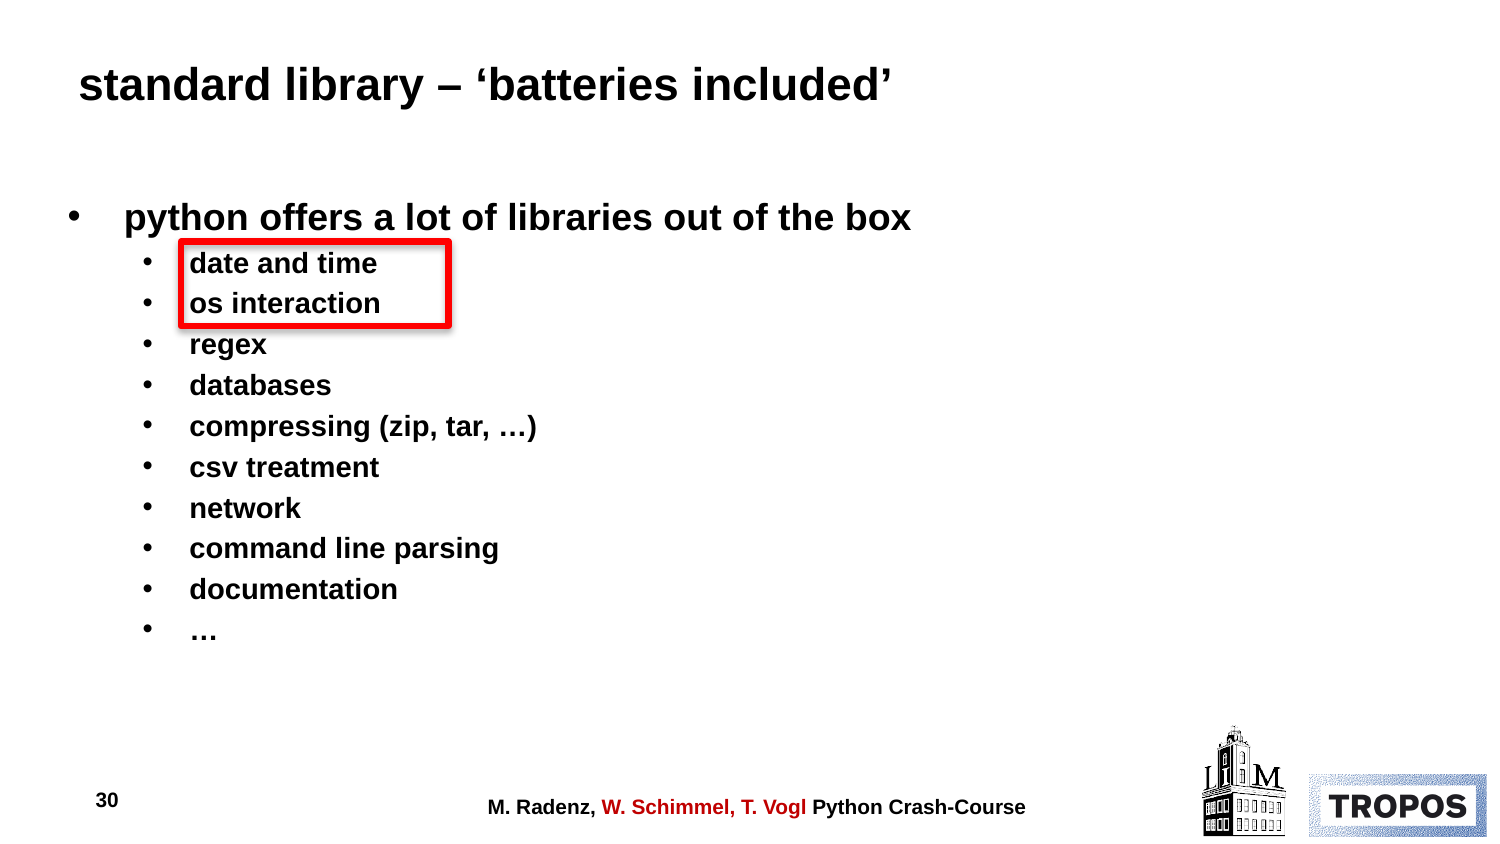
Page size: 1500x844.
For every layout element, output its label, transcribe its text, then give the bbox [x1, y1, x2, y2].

footer M. Radenz, W. Schimmel, T. Vogl Python Crash-Course [464, 783, 1049, 829]
picture [1202, 725, 1298, 844]
slide_number 30 [78, 776, 136, 822]
picture [1309, 774, 1487, 837]
text_box [180, 241, 449, 327]
list standard library – ‘batteries included’ [78, 54, 1451, 144]
list python offers a lot of libraries out of the box date and time os interaction regex databases compressing (zip, tar, …) csv treatment network command line parsing documentation … [53, 186, 1395, 723]
